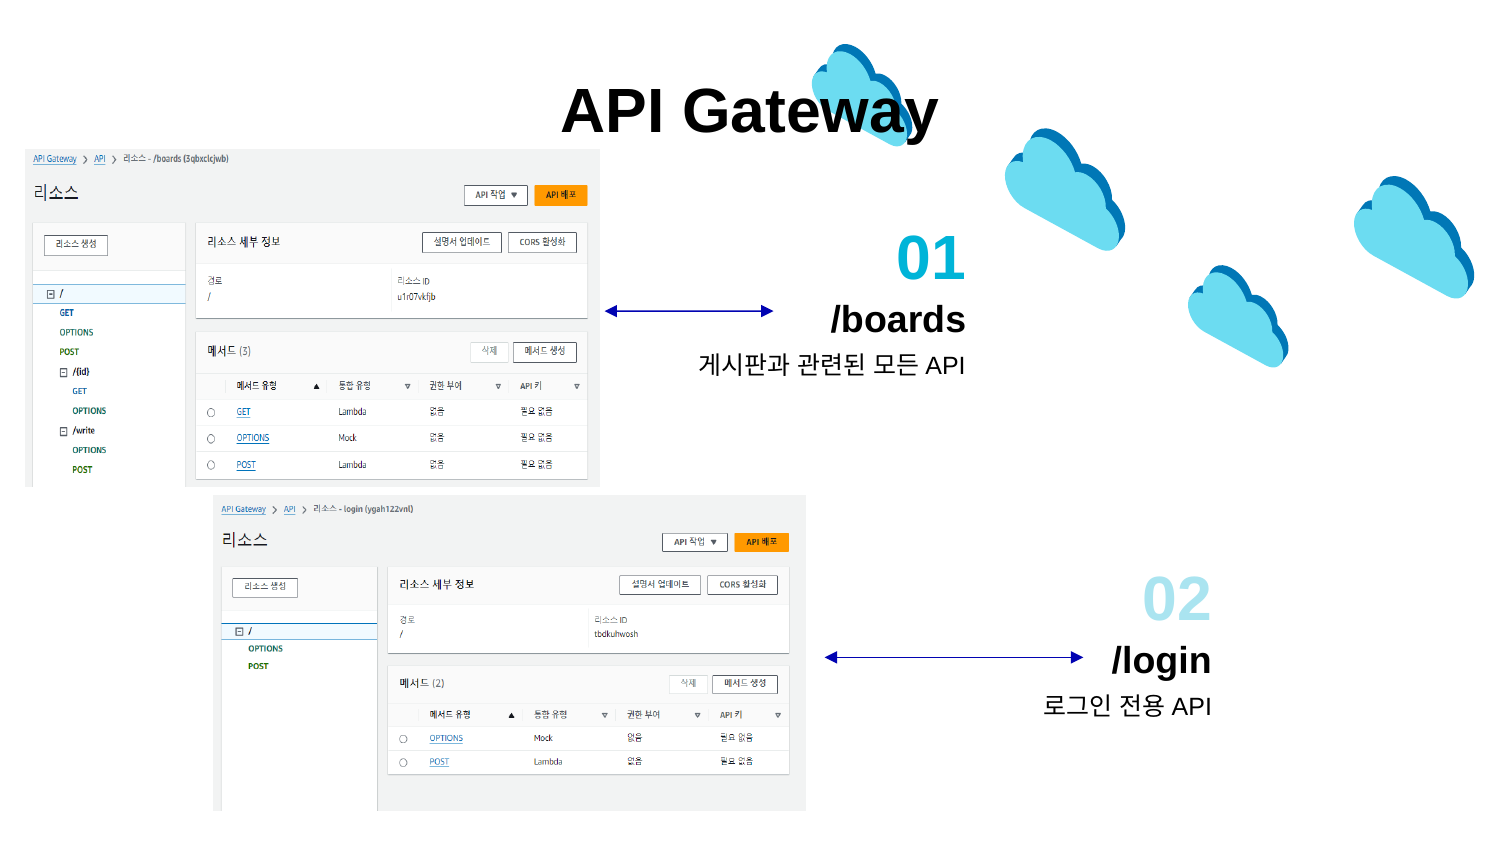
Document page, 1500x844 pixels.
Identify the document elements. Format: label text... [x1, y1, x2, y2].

picture [25, 149, 601, 487]
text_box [1187, 260, 1289, 371]
picture [213, 495, 806, 811]
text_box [811, 39, 913, 150]
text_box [668, 206, 982, 436]
title API Gateway [75, 67, 806, 147]
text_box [1353, 171, 1475, 303]
text_box 02 [939, 548, 1228, 637]
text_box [1004, 123, 1126, 255]
text_box /login [939, 637, 1228, 680]
text_box 로그인 전용API [902, 675, 1228, 777]
title API Gateway [917, 67, 1425, 147]
